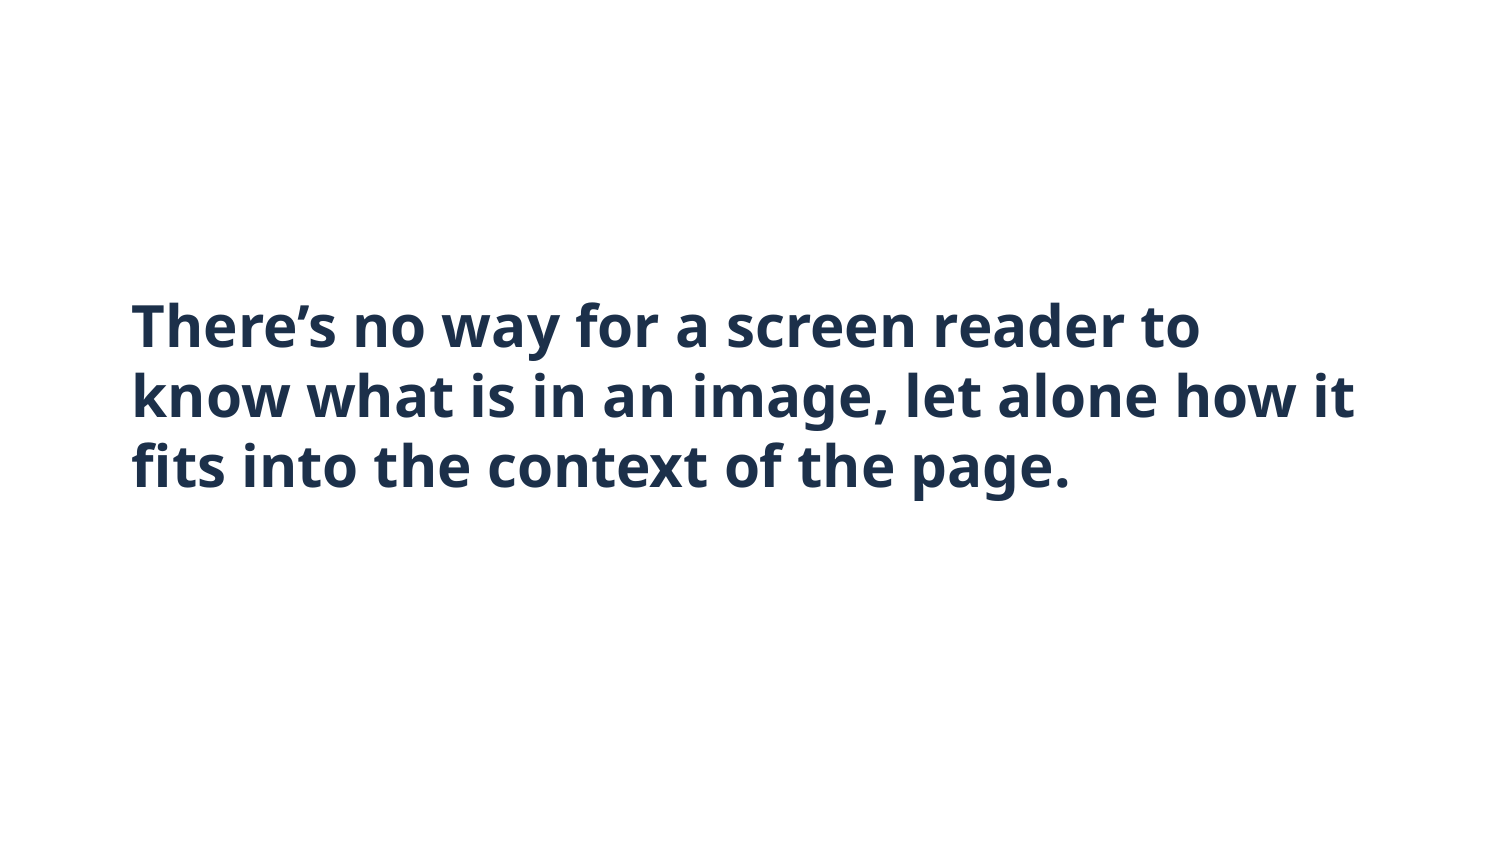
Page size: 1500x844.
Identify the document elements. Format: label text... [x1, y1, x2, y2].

title There’s no way for a screen reader to know what is in an image, let alone how it fits into the context of the page. [116, 87, 1379, 701]
